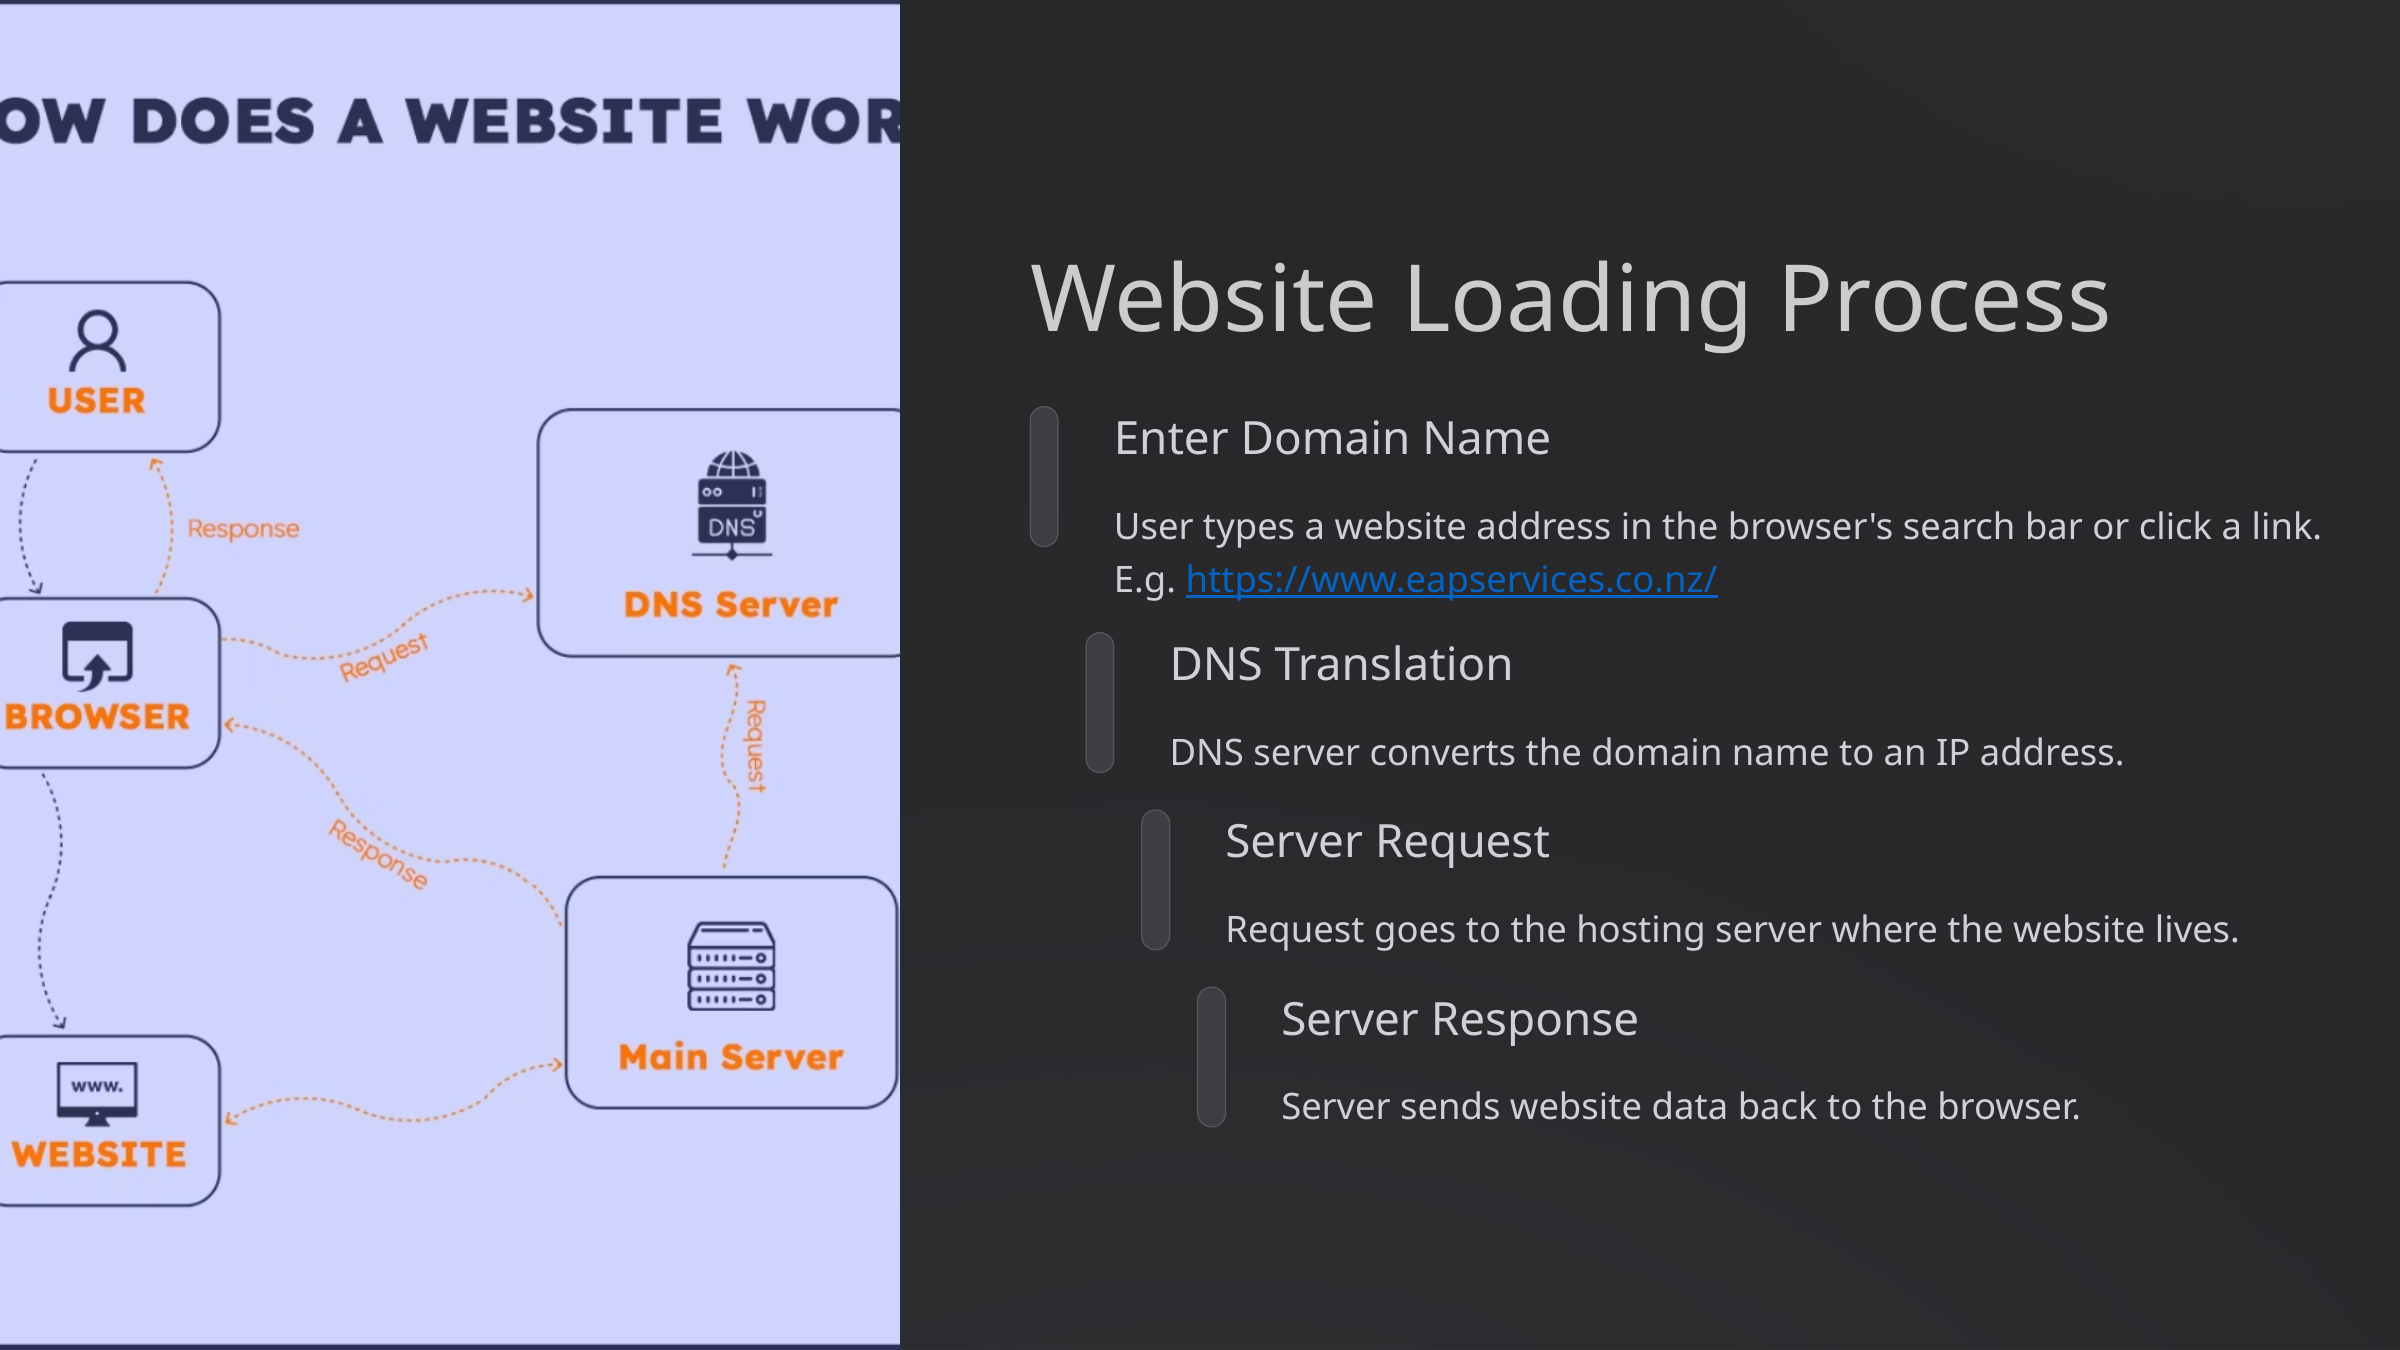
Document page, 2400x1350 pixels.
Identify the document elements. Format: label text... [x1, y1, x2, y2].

text_box [1141, 809, 1170, 950]
text_box Server sends website data back to the browser. [1281, 1067, 2270, 1127]
picture [0, 0, 900, 1350]
text_box DNS Translation [1169, 632, 1635, 691]
text_box DNS server converts the domain name to an IP address. [1169, 713, 2270, 773]
text_box Website Loading Process [1030, 234, 2137, 351]
text_box Request goes to the hosting server where the website lives. [1225, 890, 2270, 950]
text_box User types a website address in the browser's search bar or click a link. E.g. https://www.eapservices.co.nz/ [1113, 487, 2270, 547]
text_box Server Request [1225, 809, 1691, 868]
text_box Enter Domain Name [1113, 406, 1579, 465]
text_box [1197, 987, 1226, 1128]
text_box Server Response [1281, 987, 1747, 1046]
text_box [1030, 406, 1059, 547]
text_box [1085, 632, 1114, 773]
